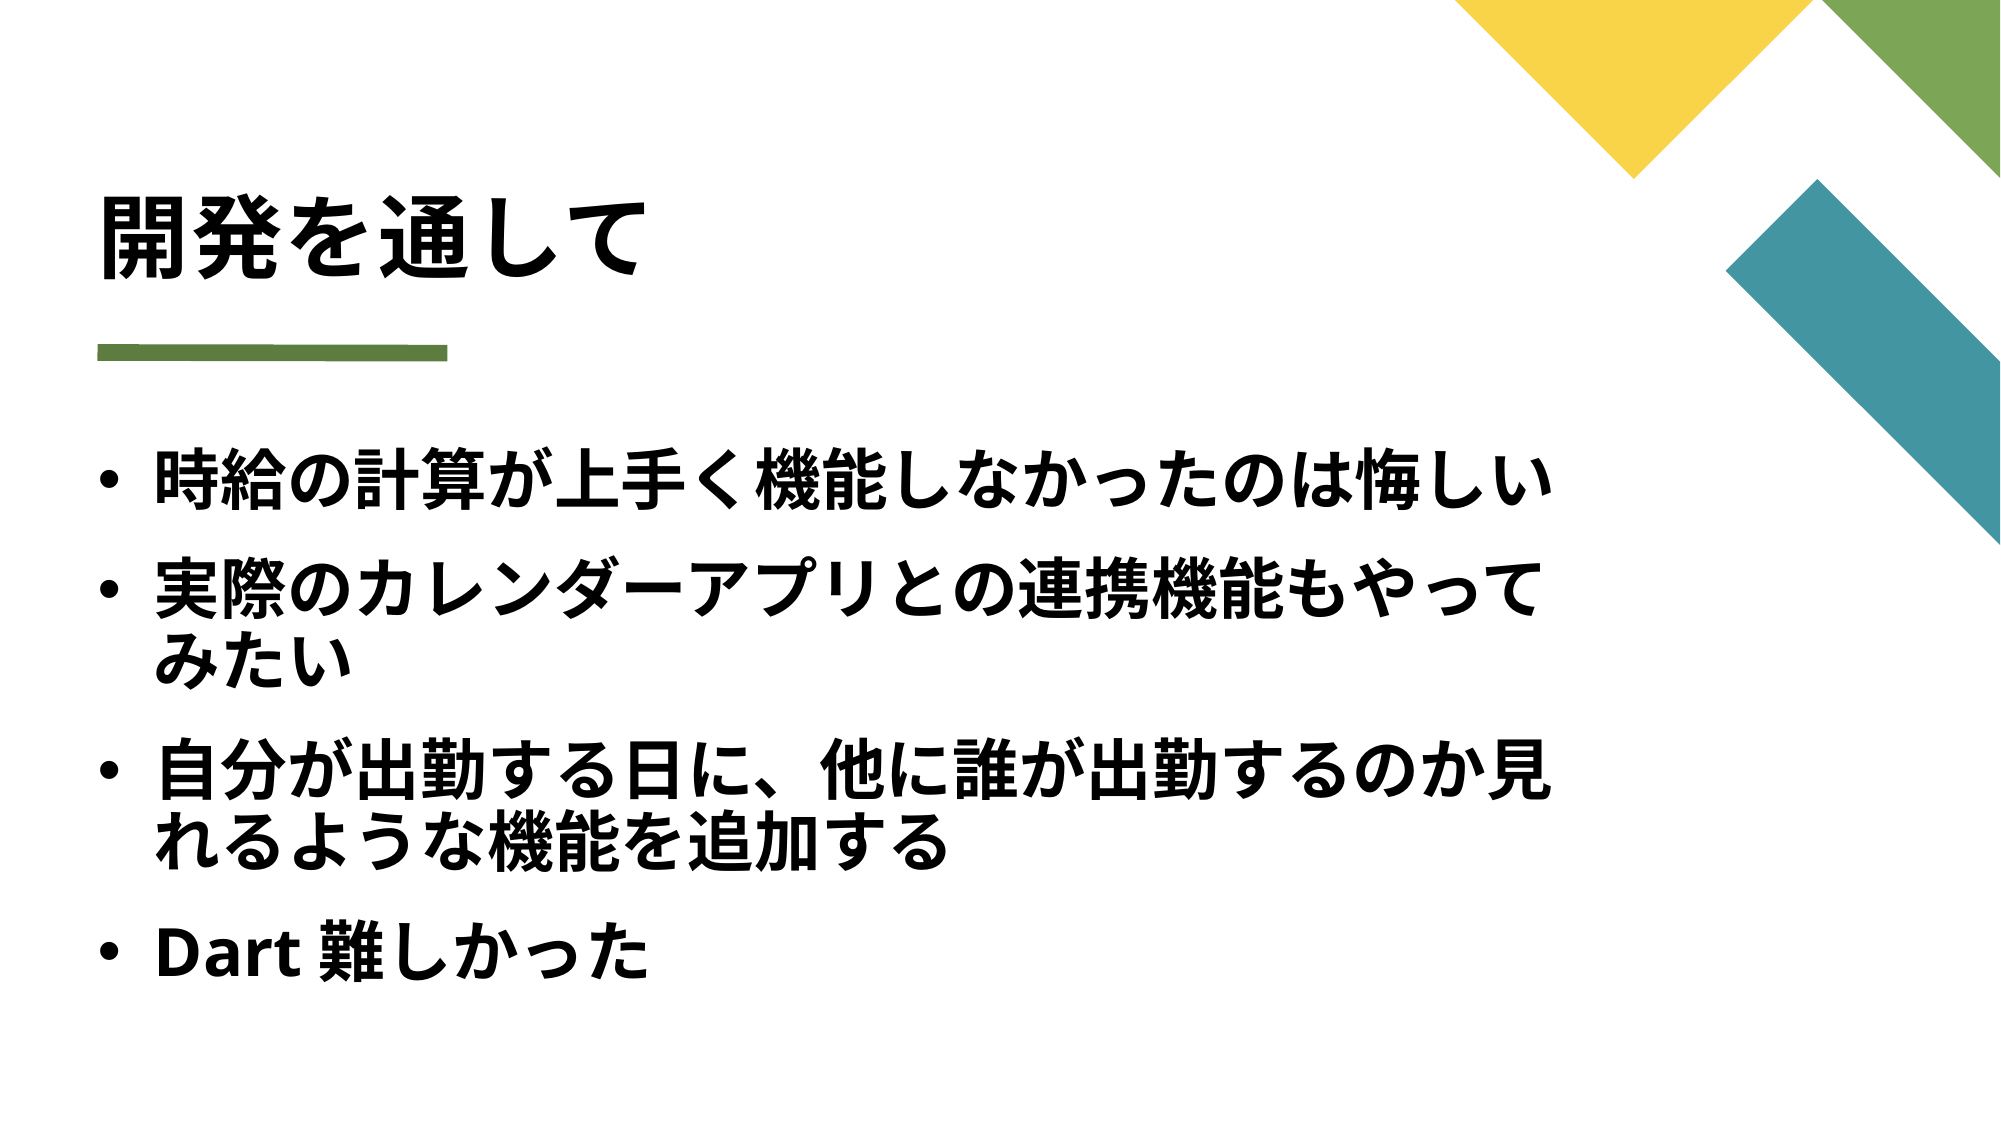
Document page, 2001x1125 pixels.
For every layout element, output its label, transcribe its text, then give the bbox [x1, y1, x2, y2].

list 時給の計算が上手く機能しなかったのは悔しい 実際のカレンダーアプリとの連携機能もやってみたい 自分が出勤する日に、他に誰が出勤するのか見れるような機能を追加する Dart難しかった [97, 439, 1590, 1030]
title 開発を通して [97, 165, 1560, 291]
